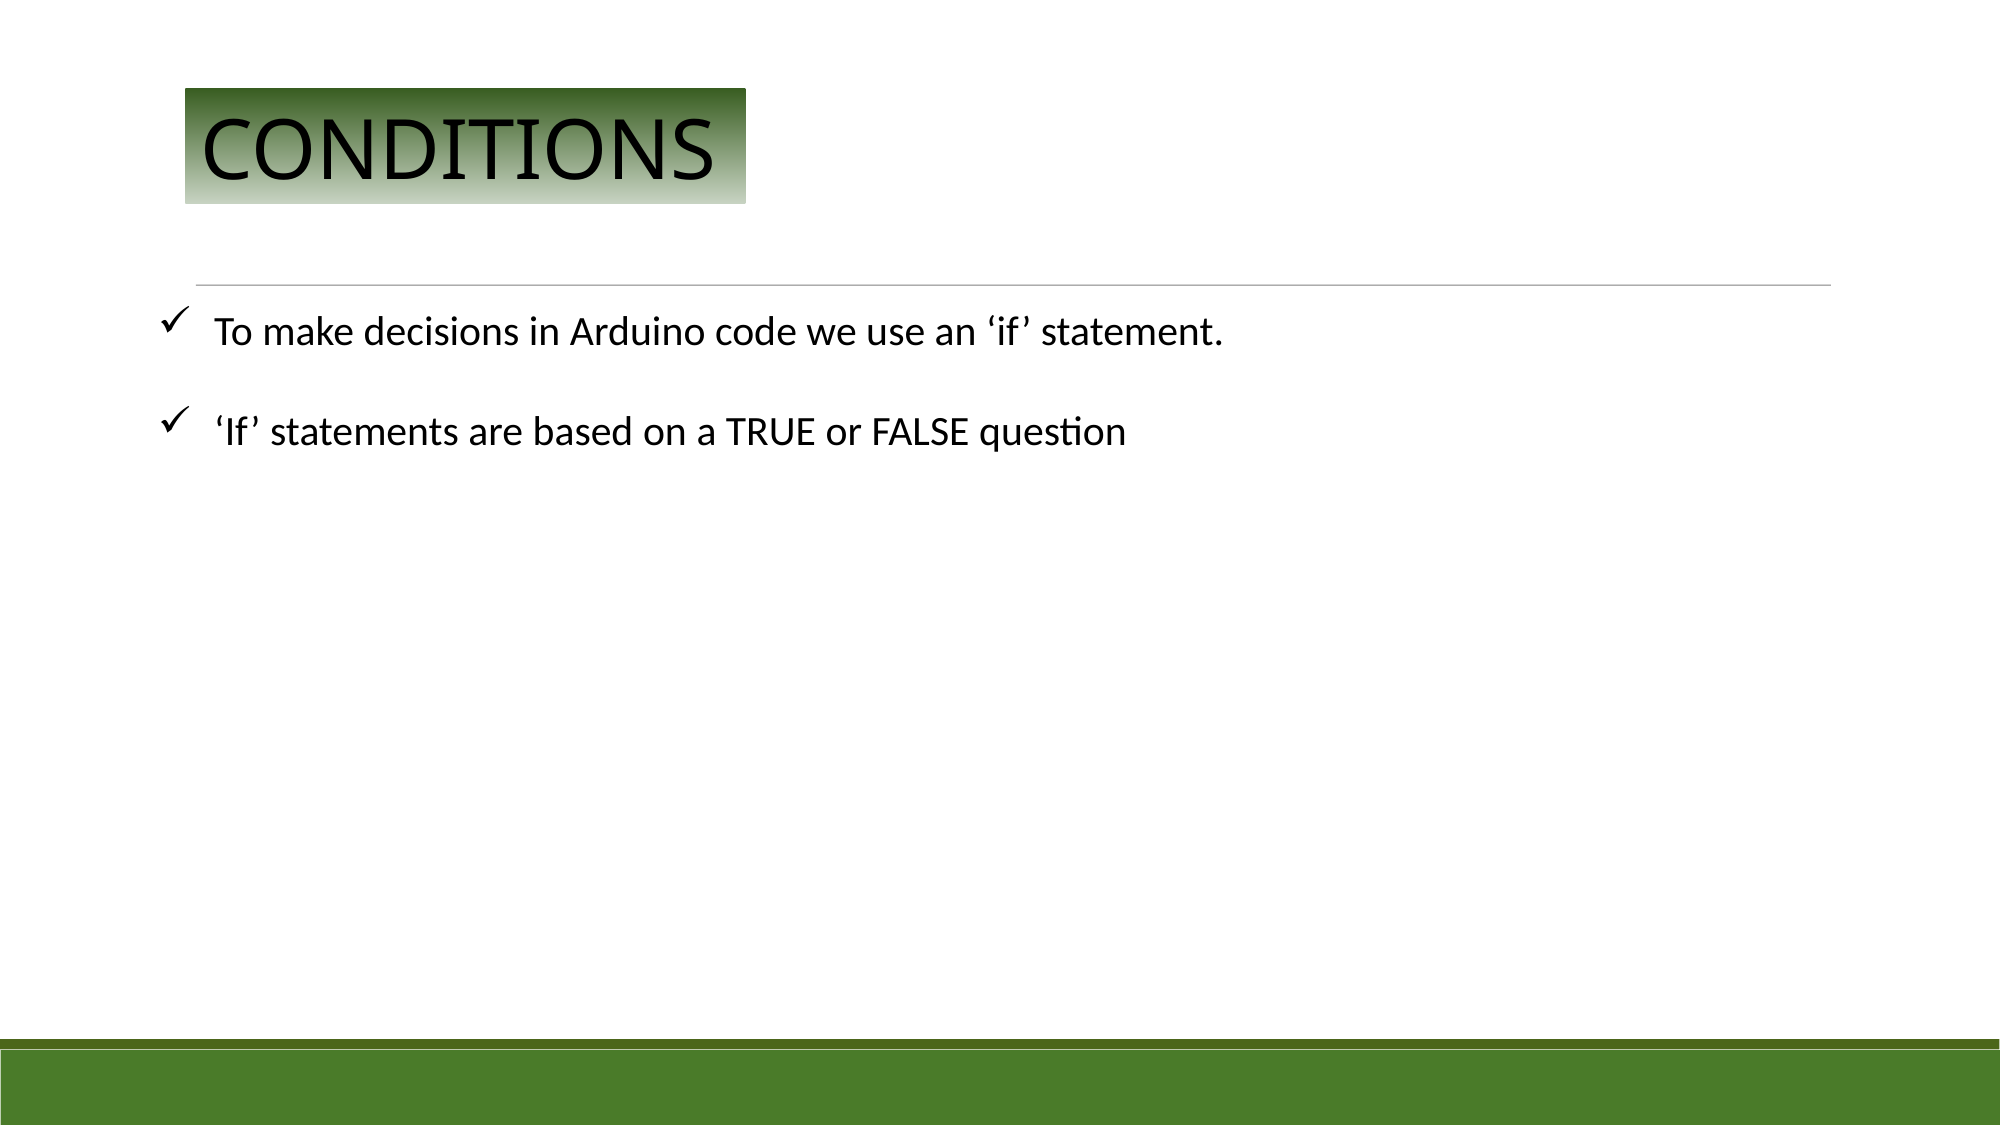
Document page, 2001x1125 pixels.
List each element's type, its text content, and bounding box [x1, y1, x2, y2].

text_box CONDITIONS [185, 88, 746, 204]
text_box To make decisions in Arduino code we use an ‘if’ statement. ‘If’ statements are based on a TRUE or FALSE question [143, 296, 1255, 562]
